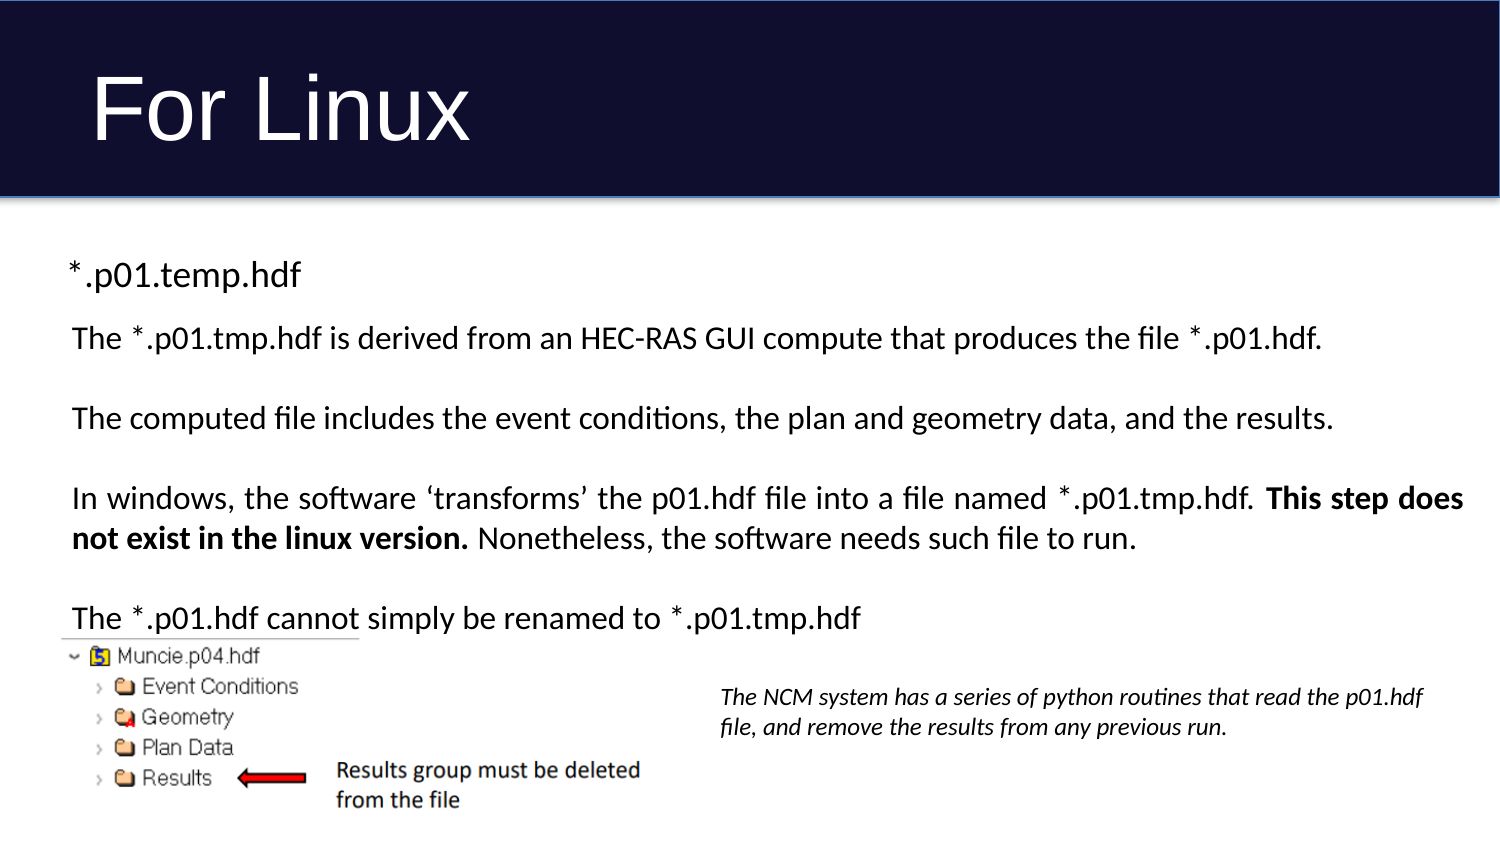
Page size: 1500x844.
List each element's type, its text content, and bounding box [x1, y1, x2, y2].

text_box *.p01.temp.hdf [50, 242, 1434, 303]
text_box The NCM system has a series of python routines that read the p01.hdf file, and remove the results from any previous run. [705, 672, 1466, 748]
picture [50, 634, 682, 821]
text_box The *.p01.tmp.hdf is derived from an HEC-RAS GUI compute that produces the file *.p01.hdf. The computed file includes the event conditions, the plan and geometry data, and the results. In windows, the software ‘transforms’ the p01.hdf file into a file named *.p01.tmp.hdf. This step does not exist in the linux version. Nonetheless, the software needs such file to run. The *.p01.hdf cannot simply be renamed to *.p01.tmp.hdf [57, 308, 1479, 644]
title For Linux [75, 33, 1425, 175]
